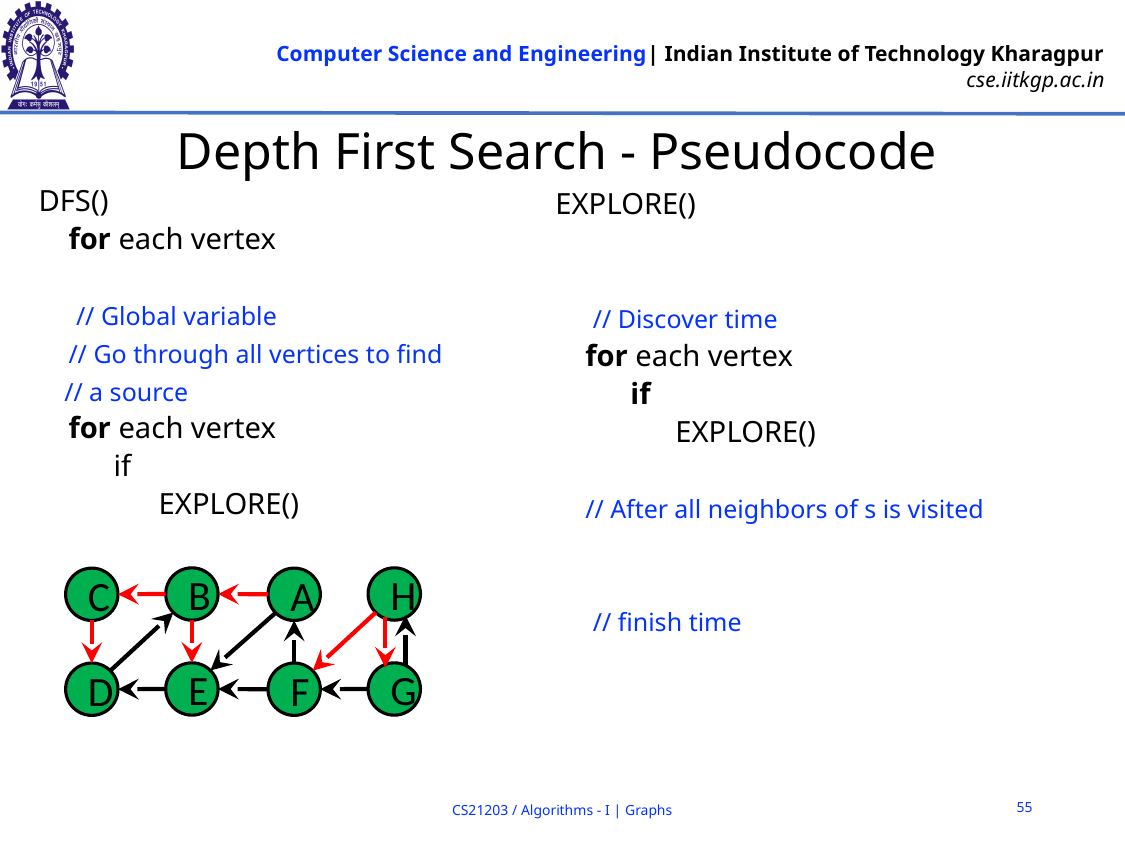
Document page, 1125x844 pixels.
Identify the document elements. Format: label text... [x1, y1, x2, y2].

slide_number 55 [992, 785, 1048, 831]
footer CS21203 / Algorithms - I | Graphs [185, 787, 940, 833]
picture [1, 1, 74, 110]
title Depth First Search - Pseudocode [35, 78, 1078, 221]
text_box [65, 567, 421, 716]
